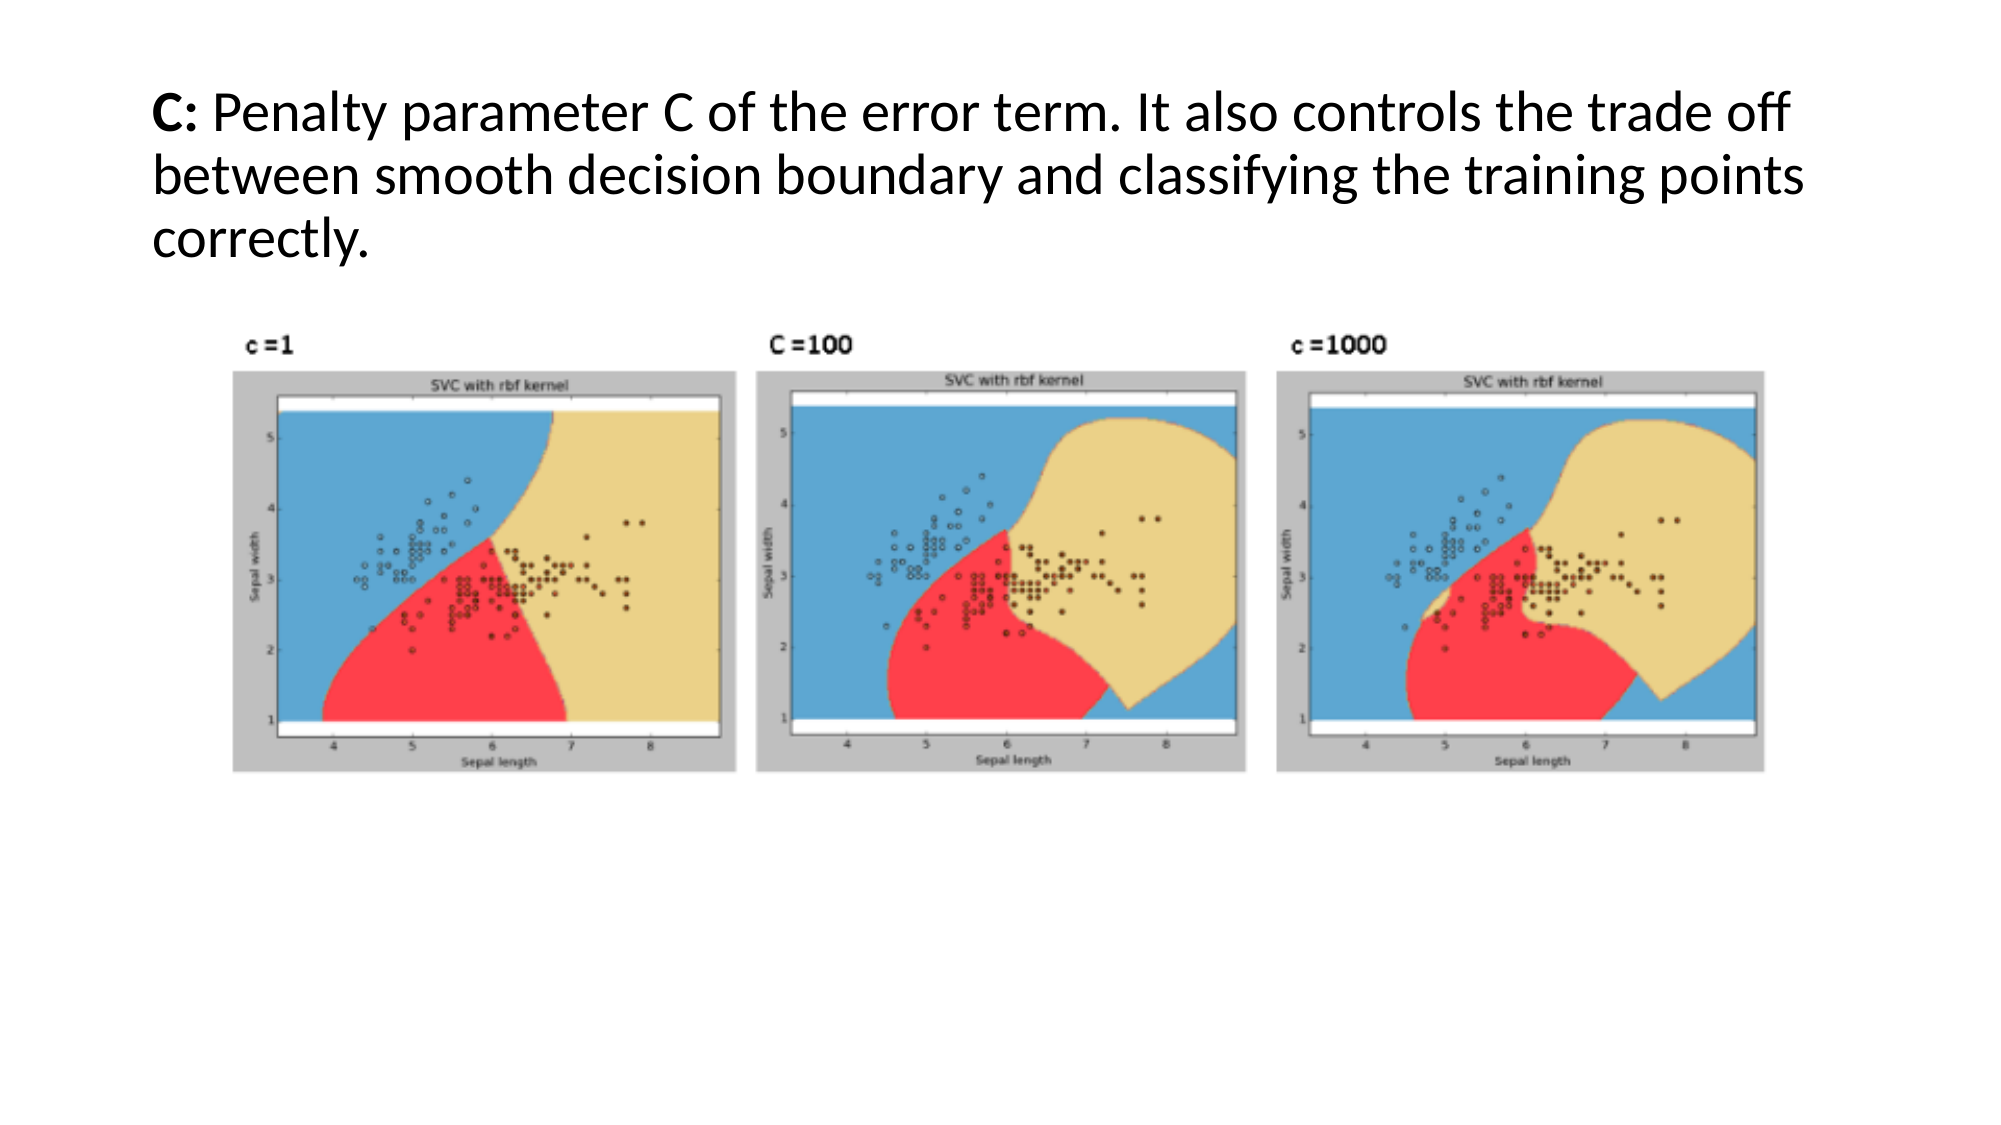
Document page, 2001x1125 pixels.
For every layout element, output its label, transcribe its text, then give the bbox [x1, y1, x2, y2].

list C: Penalty parameter C of the error term. It also controls the trade off between smooth decision boundary and classifying the training points correctly. [137, 74, 1863, 1014]
picture [199, 332, 1800, 793]
